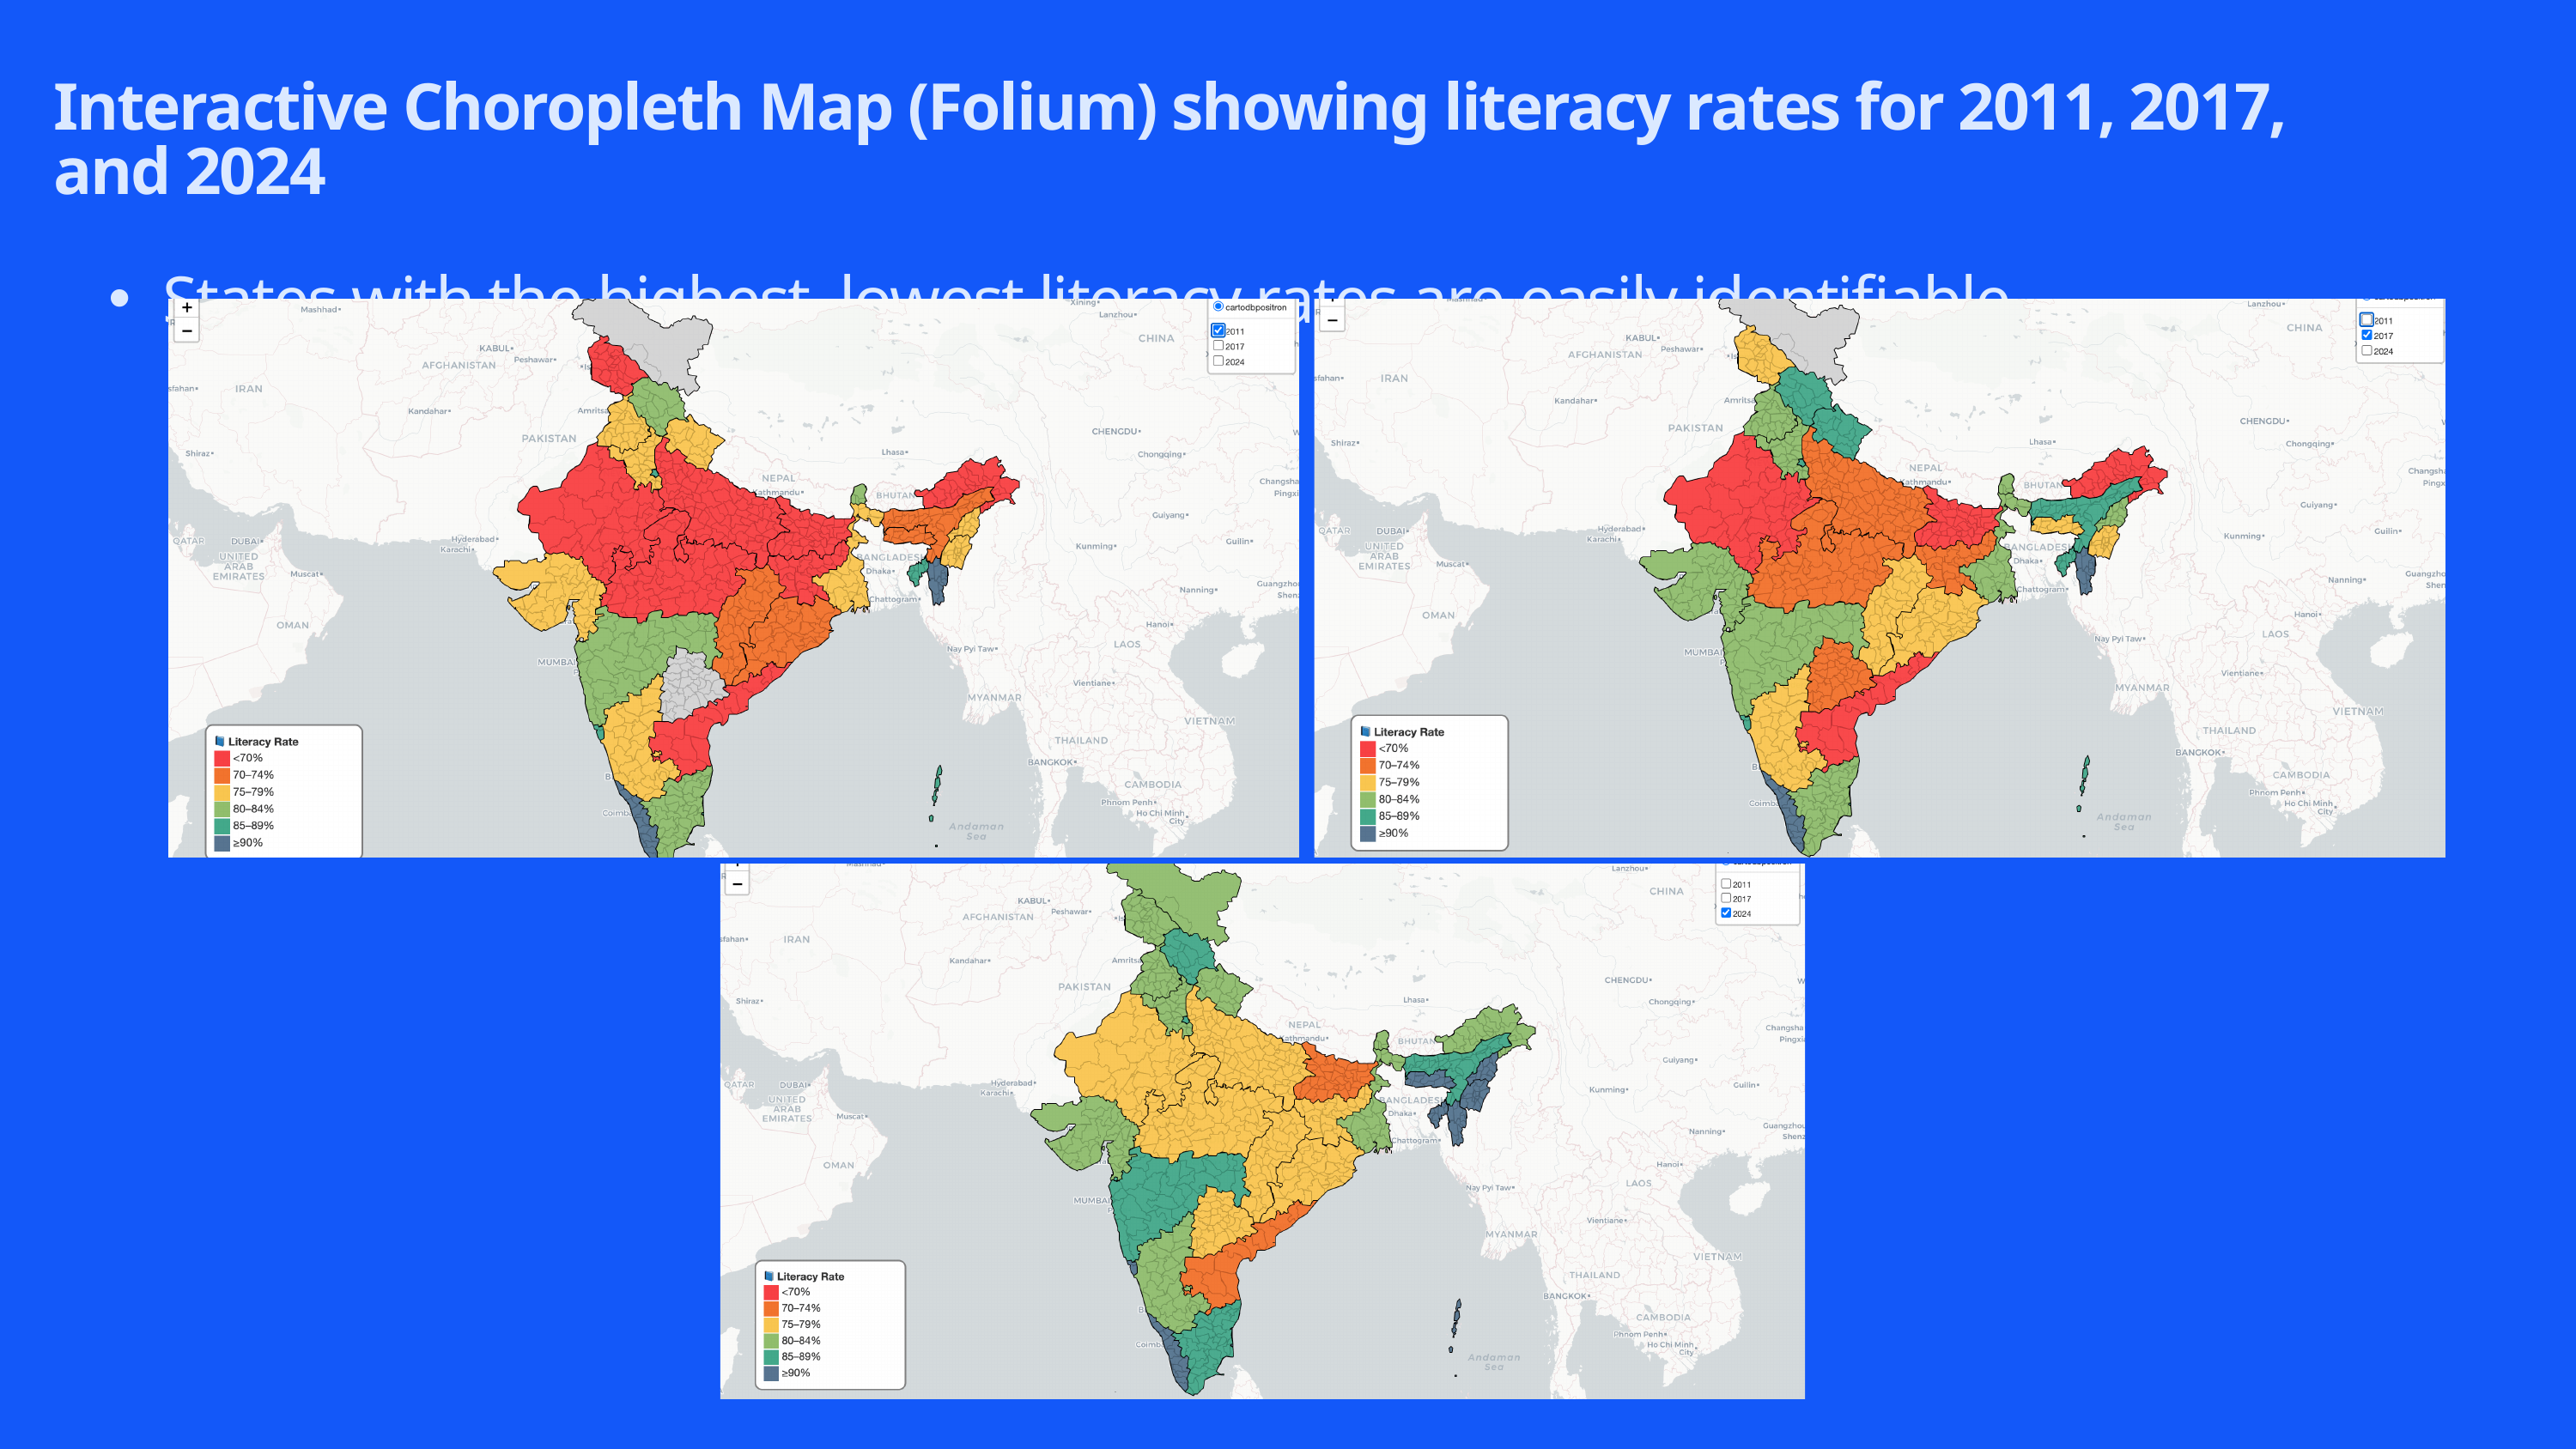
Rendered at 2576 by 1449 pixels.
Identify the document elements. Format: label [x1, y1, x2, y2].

text_box [53, 79, 2364, 549]
text_box [1262, 277, 2498, 879]
text_box [671, 843, 1856, 1420]
text_box [116, 277, 1261, 879]
